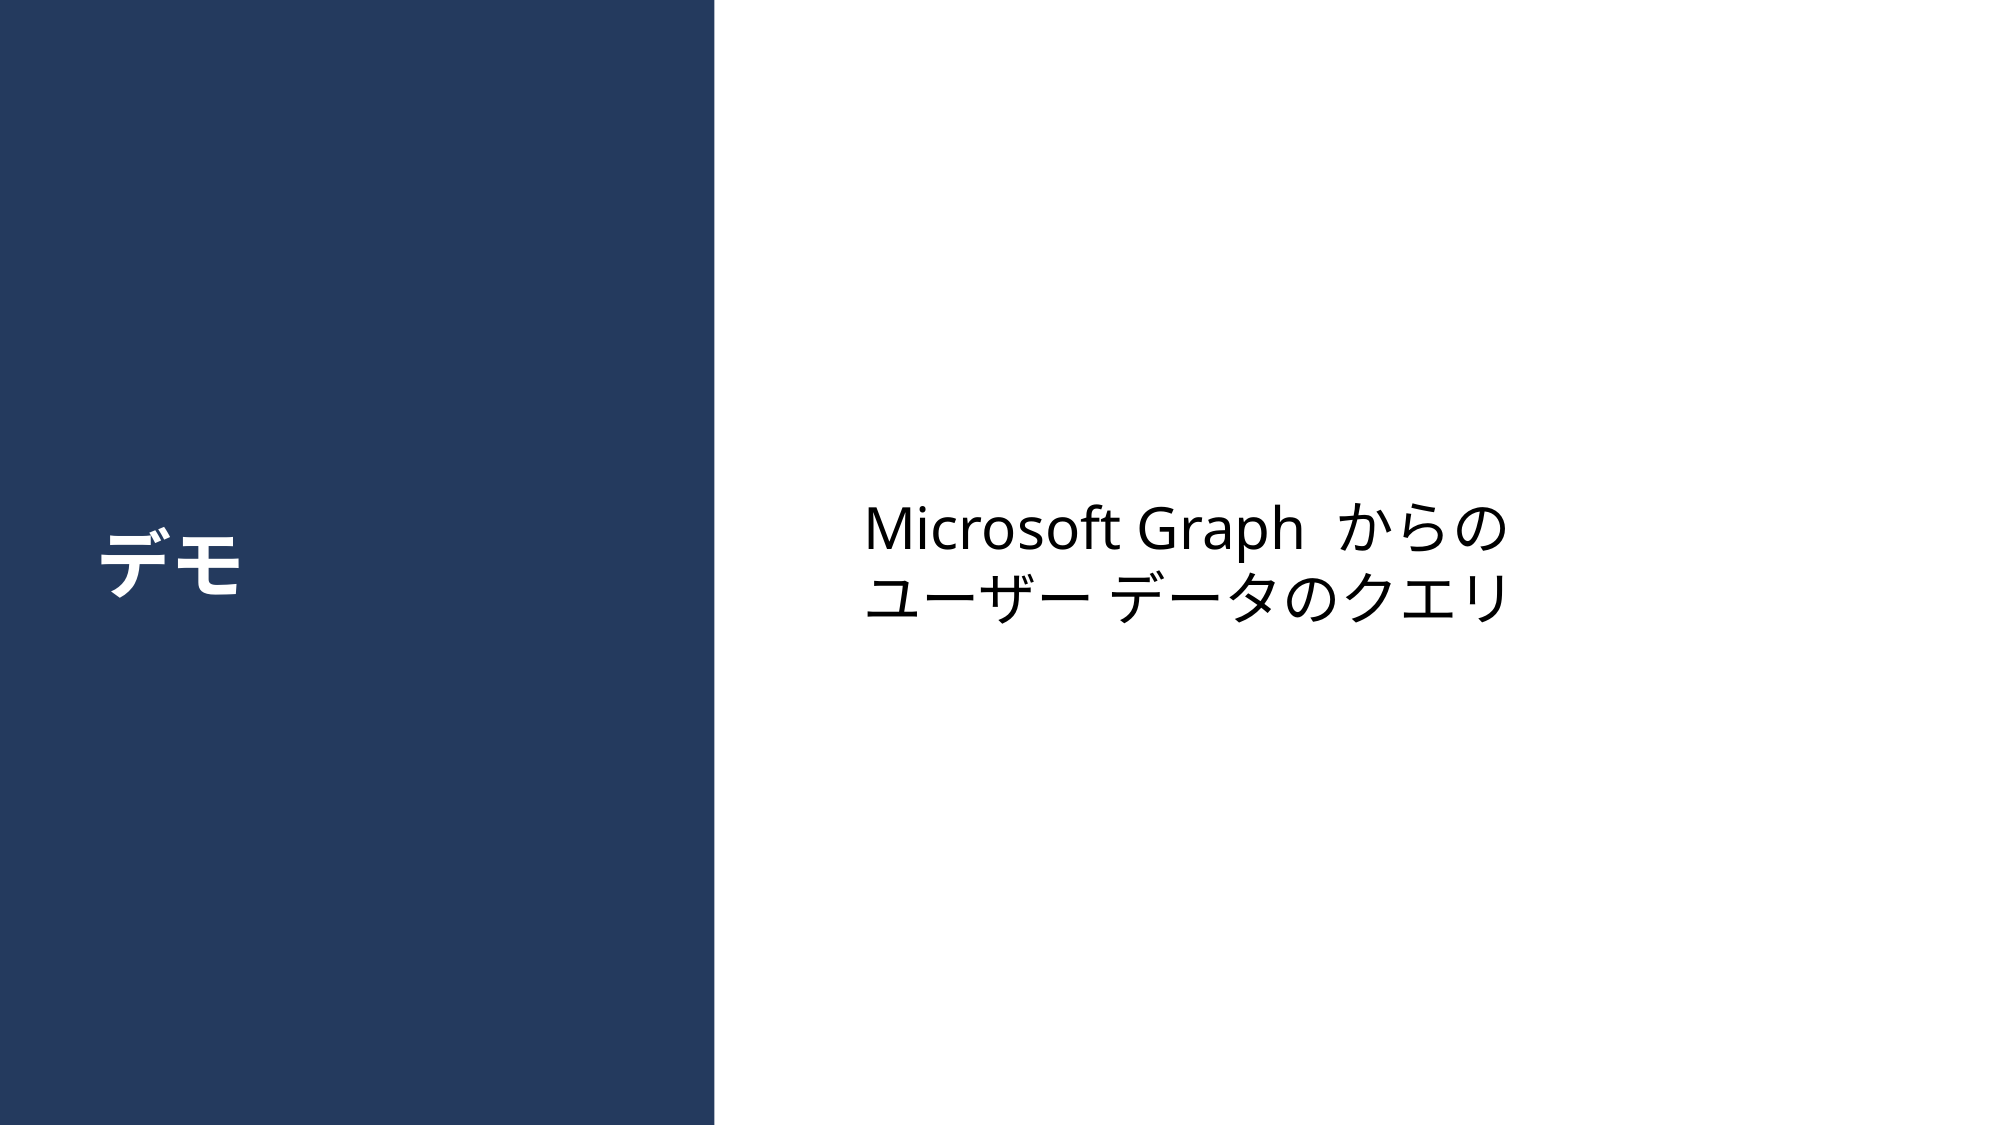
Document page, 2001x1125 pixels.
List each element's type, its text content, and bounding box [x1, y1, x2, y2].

title デモ [96, 516, 619, 608]
text_box Microsoft Graph からのユーザー データのクエリ [848, 484, 1583, 639]
